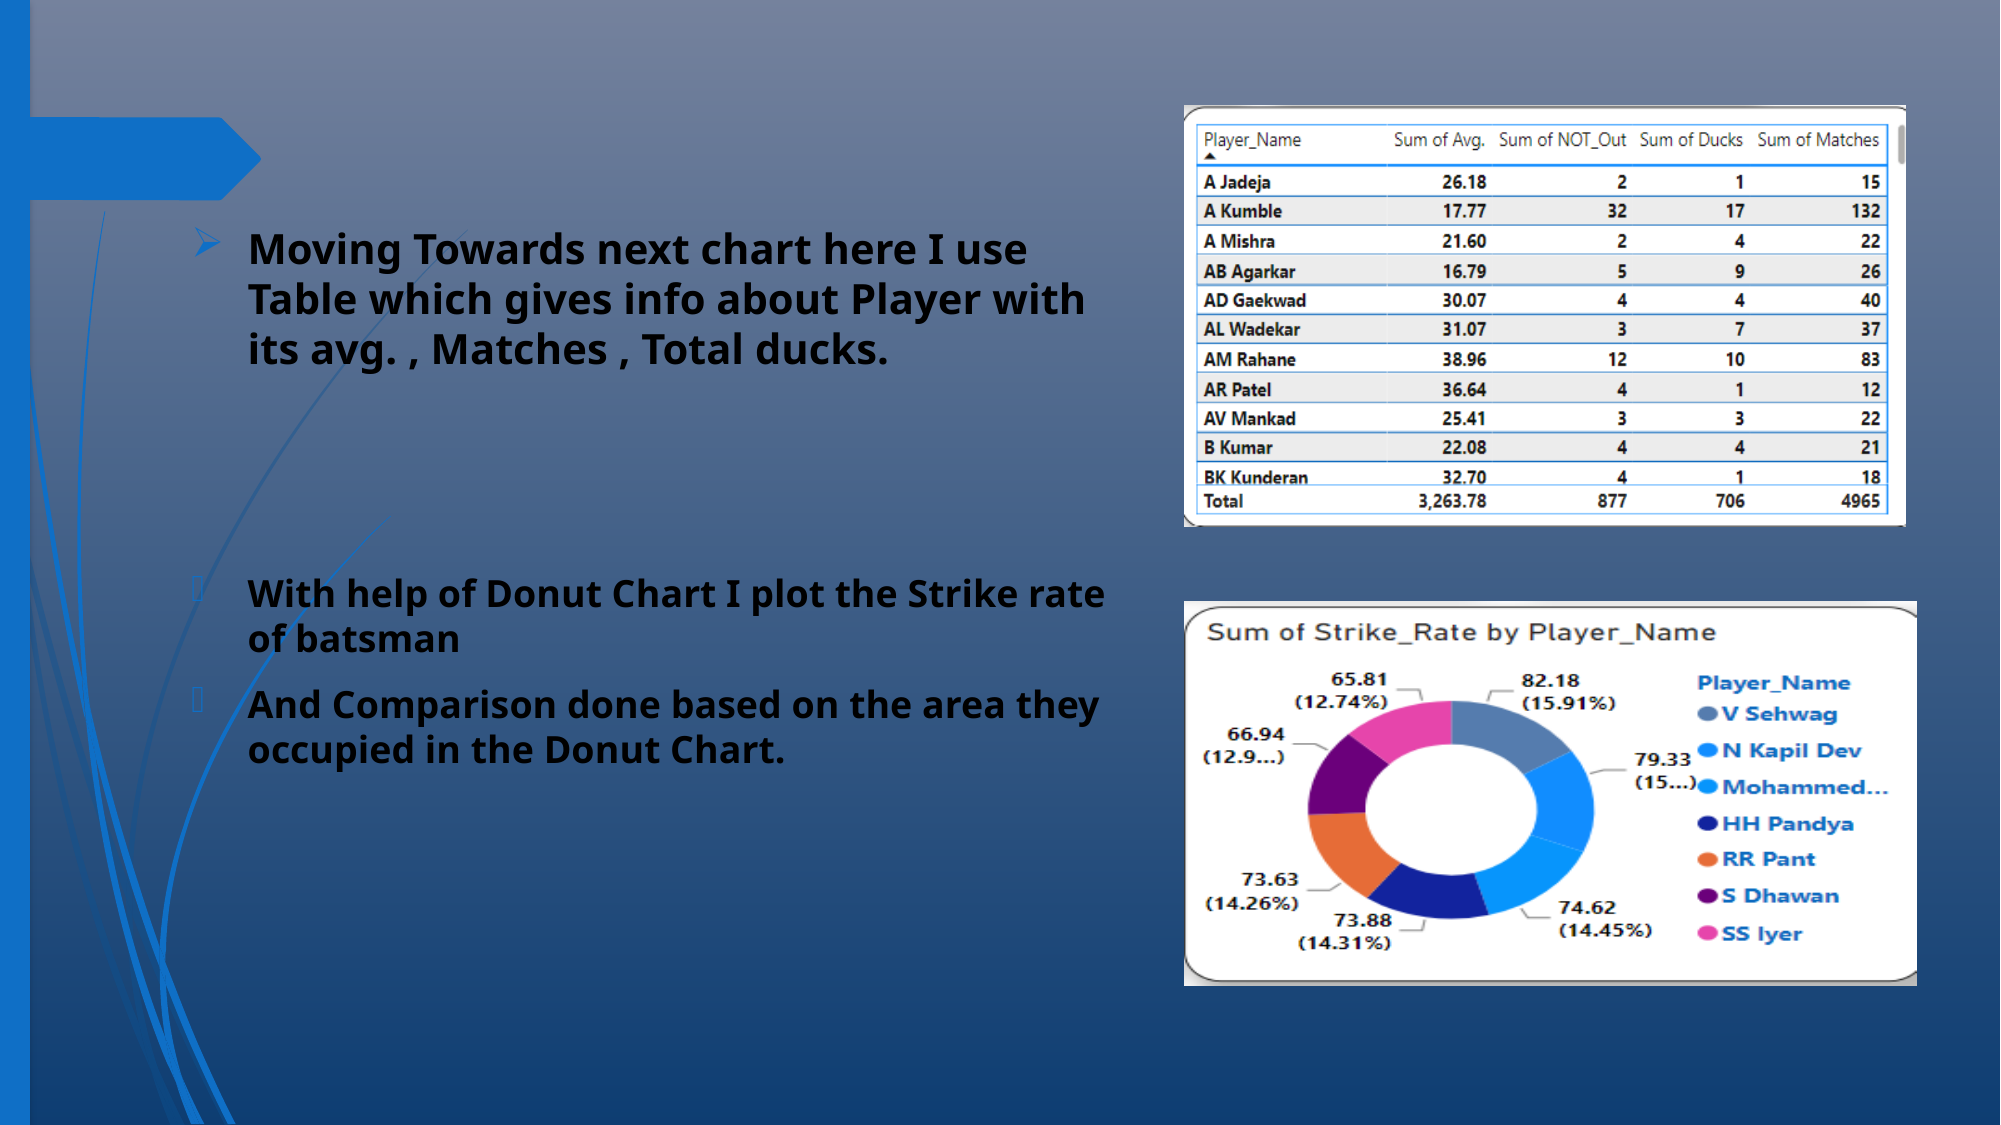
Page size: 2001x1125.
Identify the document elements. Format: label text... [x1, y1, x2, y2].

list With help of Donut Chart I plot the Strike rate of batsman And Comparison done based on the area they occupied in the Donut Chart. [176, 562, 1138, 1006]
picture [1184, 105, 1907, 527]
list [1184, 601, 1917, 986]
list Moving Towards next chart here I use Table which gives info about Player with its avg. , Matches , Total ducks. [176, 167, 1138, 452]
